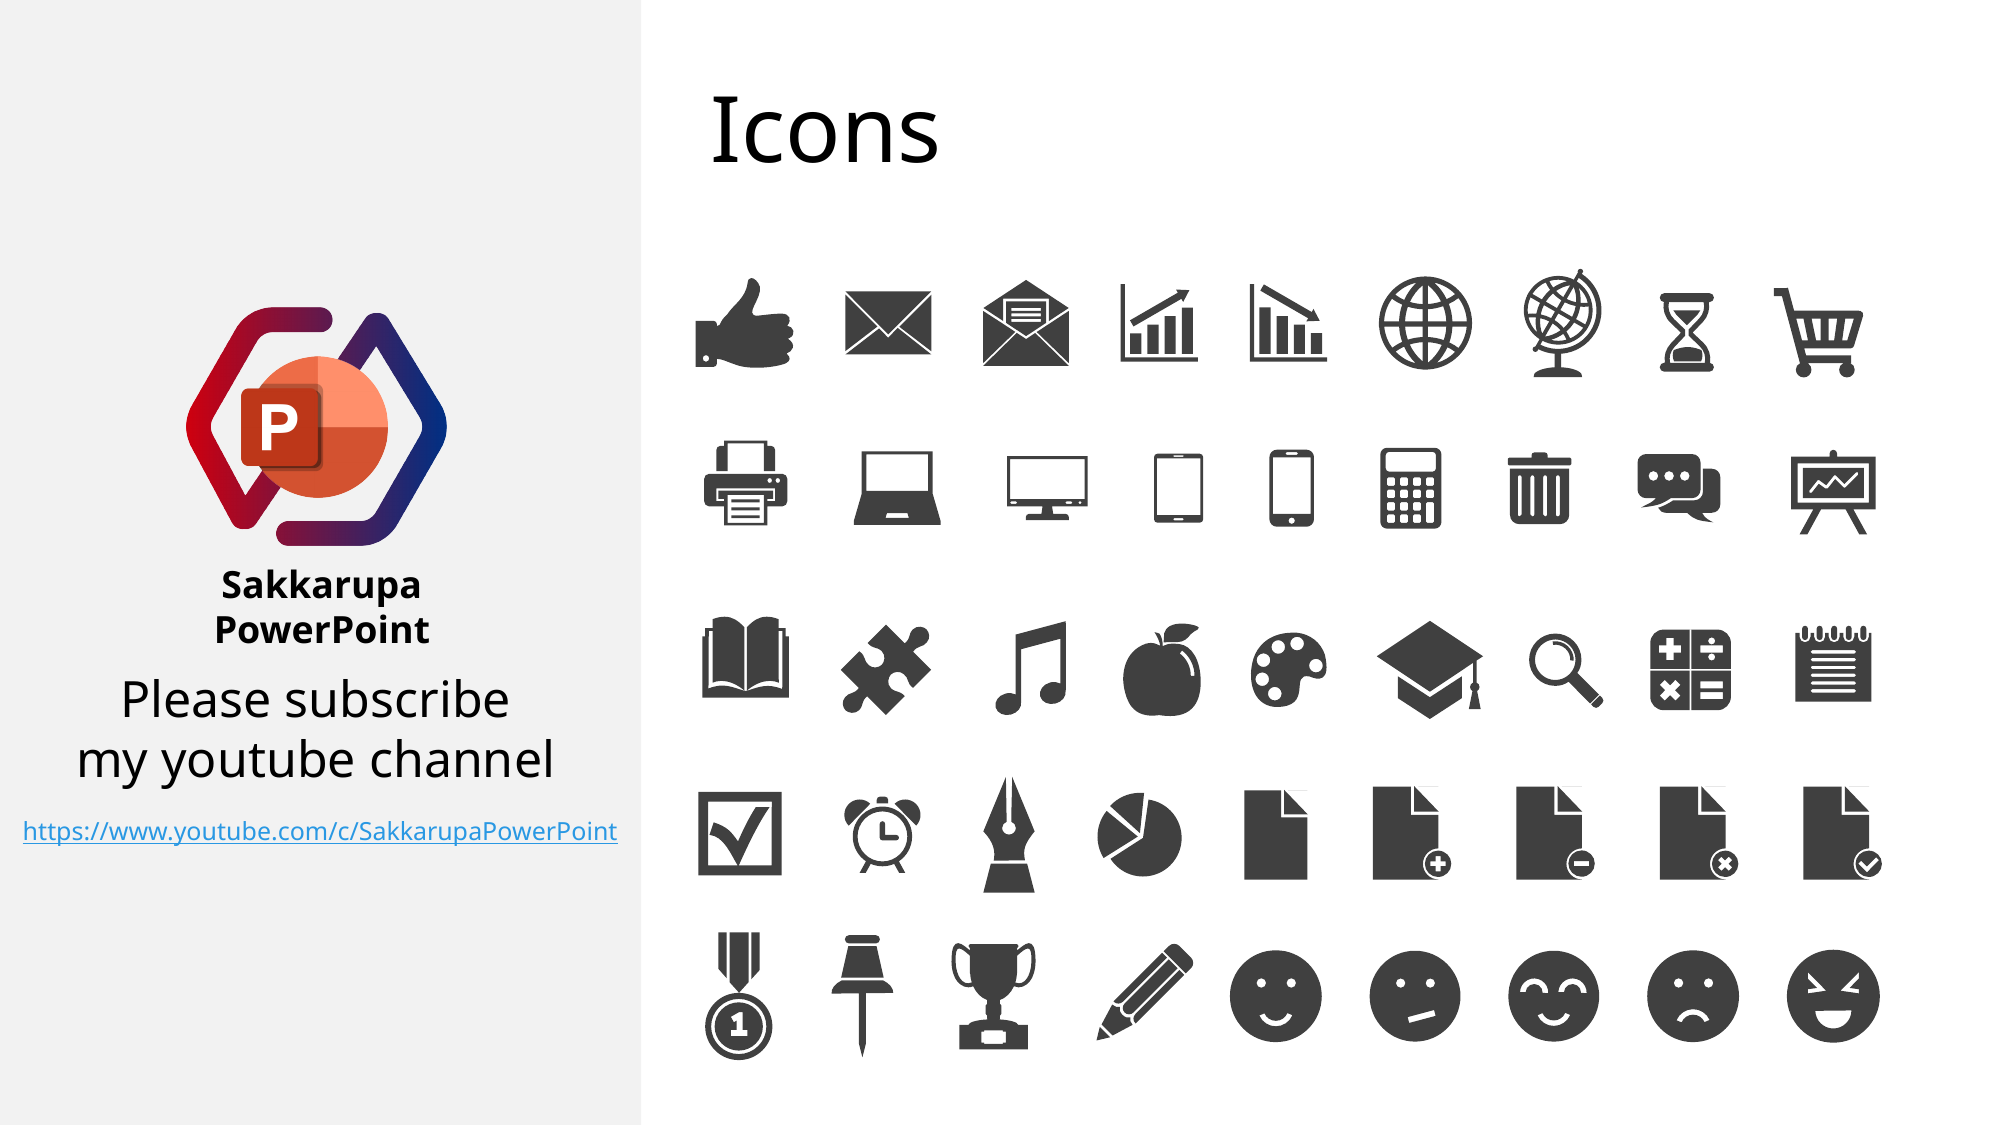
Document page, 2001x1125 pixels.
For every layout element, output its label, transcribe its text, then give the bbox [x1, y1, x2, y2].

text_box [694, 276, 795, 369]
text_box [1095, 942, 1195, 1042]
text_box [1649, 628, 1732, 712]
text_box [701, 615, 790, 699]
text_box [980, 278, 1072, 367]
text_box [704, 931, 774, 1062]
text_box [1636, 453, 1722, 524]
text_box [1096, 791, 1183, 878]
text_box [1368, 949, 1462, 1043]
text_box [1790, 448, 1877, 536]
text_box [1522, 267, 1603, 379]
text_box [1228, 949, 1323, 1044]
text_box [1506, 451, 1573, 526]
text_box [1515, 783, 1596, 881]
text_box [1507, 949, 1601, 1043]
text_box [1785, 948, 1881, 1044]
text_box [1528, 632, 1605, 709]
text_box [703, 439, 789, 527]
text_box [1374, 619, 1485, 721]
picture [186, 307, 447, 546]
text_box [950, 942, 1037, 1051]
text_box [1379, 446, 1443, 530]
text_box [1243, 787, 1311, 881]
text_box [1249, 283, 1328, 363]
text_box [1658, 783, 1740, 881]
text_box [843, 795, 922, 874]
text_box [1802, 783, 1883, 881]
title Icons [695, 59, 1863, 207]
text_box [852, 450, 942, 526]
text_box [994, 619, 1067, 717]
text_box [1772, 286, 1865, 379]
text_box [830, 934, 895, 1058]
text_box [1006, 455, 1089, 522]
text_box [1249, 631, 1328, 708]
text_box [839, 623, 933, 717]
text_box [1258, 282, 1322, 323]
text_box [1377, 275, 1474, 371]
text_box https://www.youtube.com/c/SakkarupaPowerPoint [0, 808, 642, 858]
text_box [697, 791, 783, 876]
text_box [1153, 452, 1205, 524]
text_box [1120, 283, 1199, 363]
text_box [842, 290, 935, 356]
text_box [1268, 448, 1316, 528]
text_box [1658, 292, 1716, 373]
text_box [1794, 624, 1873, 703]
text_box [1646, 949, 1741, 1044]
text_box [1371, 783, 1453, 881]
text_box [1122, 622, 1202, 718]
text_box [980, 776, 1038, 894]
